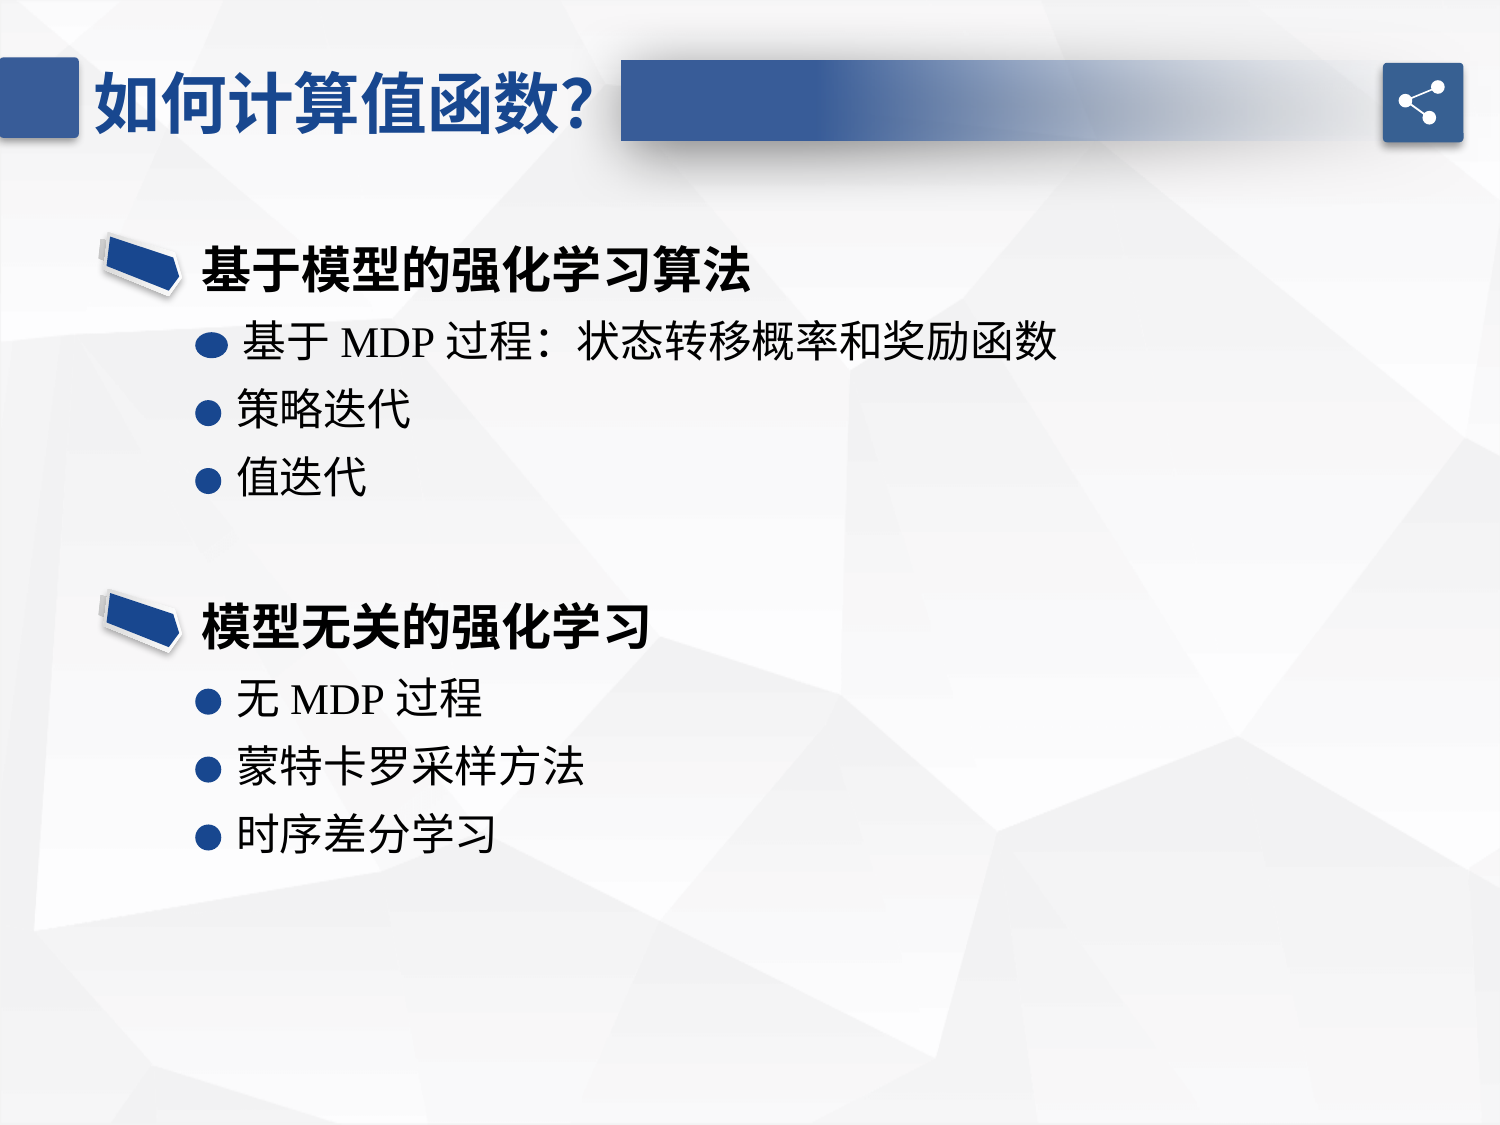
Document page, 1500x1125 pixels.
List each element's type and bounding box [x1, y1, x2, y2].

text_box [194, 730, 1092, 798]
text_box [98, 230, 1412, 307]
text_box [194, 662, 1399, 732]
text_box [98, 587, 1412, 664]
text_box [194, 306, 1500, 375]
text_box [194, 798, 1092, 868]
text_box [194, 374, 1092, 441]
text_box [0, 54, 1464, 151]
text_box [194, 442, 1092, 511]
picture [0, 0, 1500, 1125]
